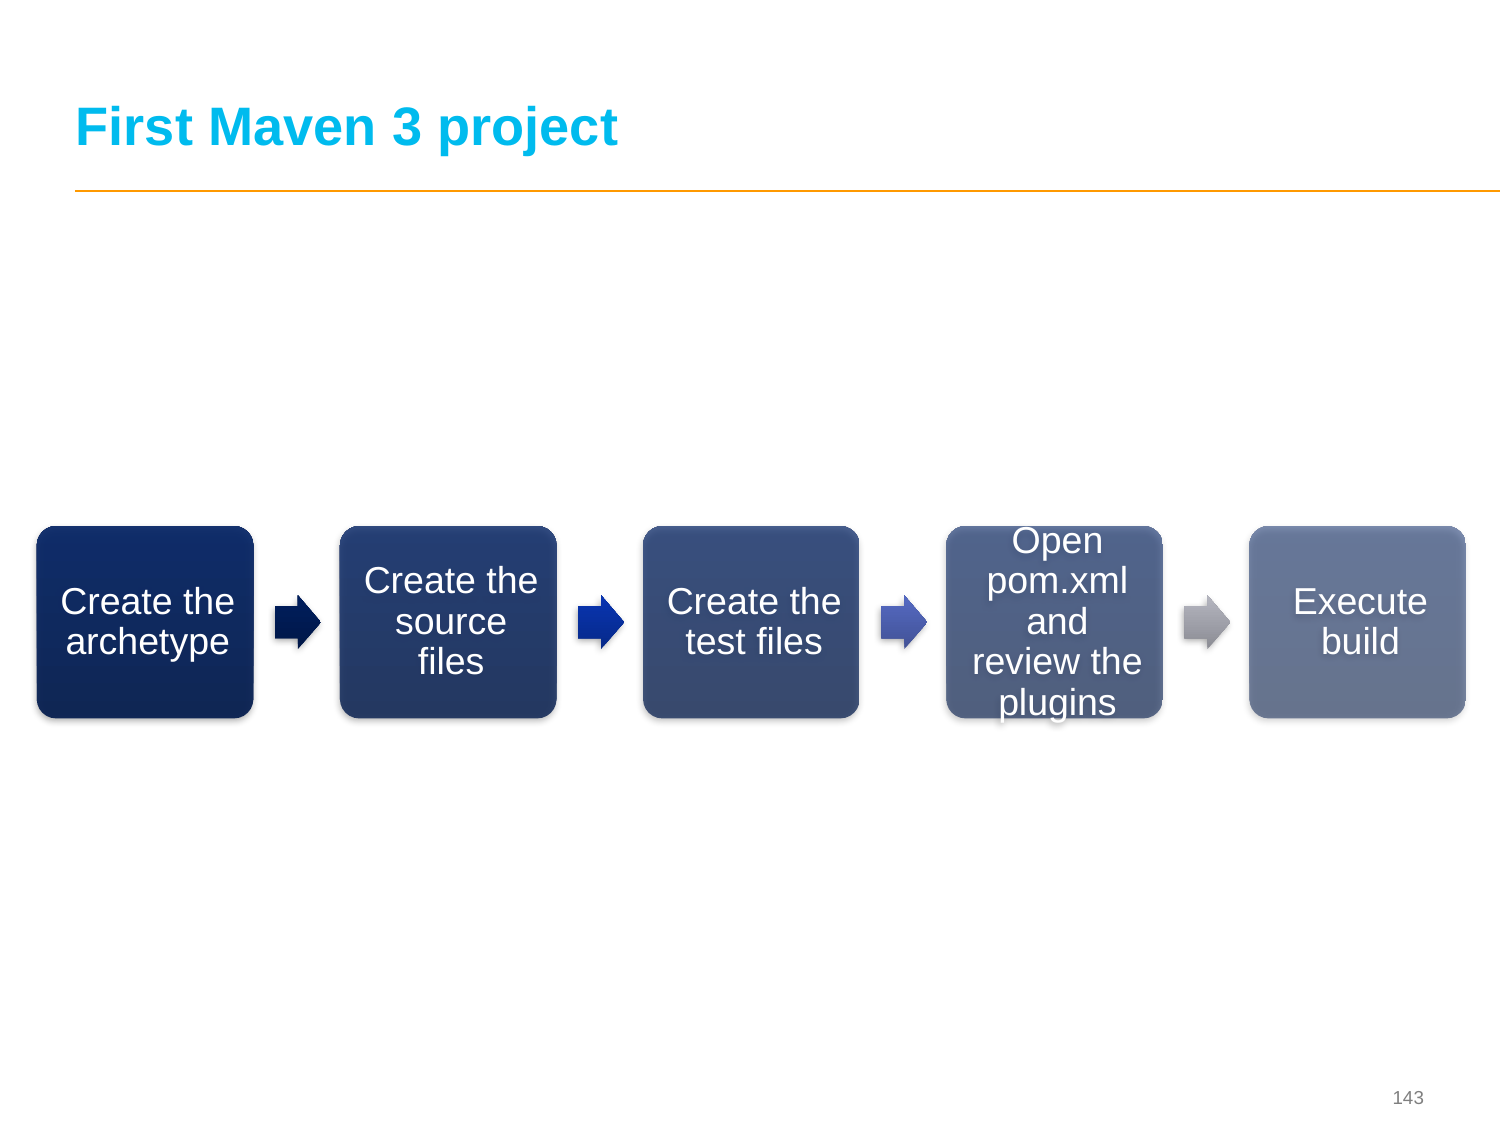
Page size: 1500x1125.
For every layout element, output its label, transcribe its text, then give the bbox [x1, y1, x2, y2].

title First Maven 3 project [75, 27, 1422, 157]
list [35, 313, 1467, 931]
